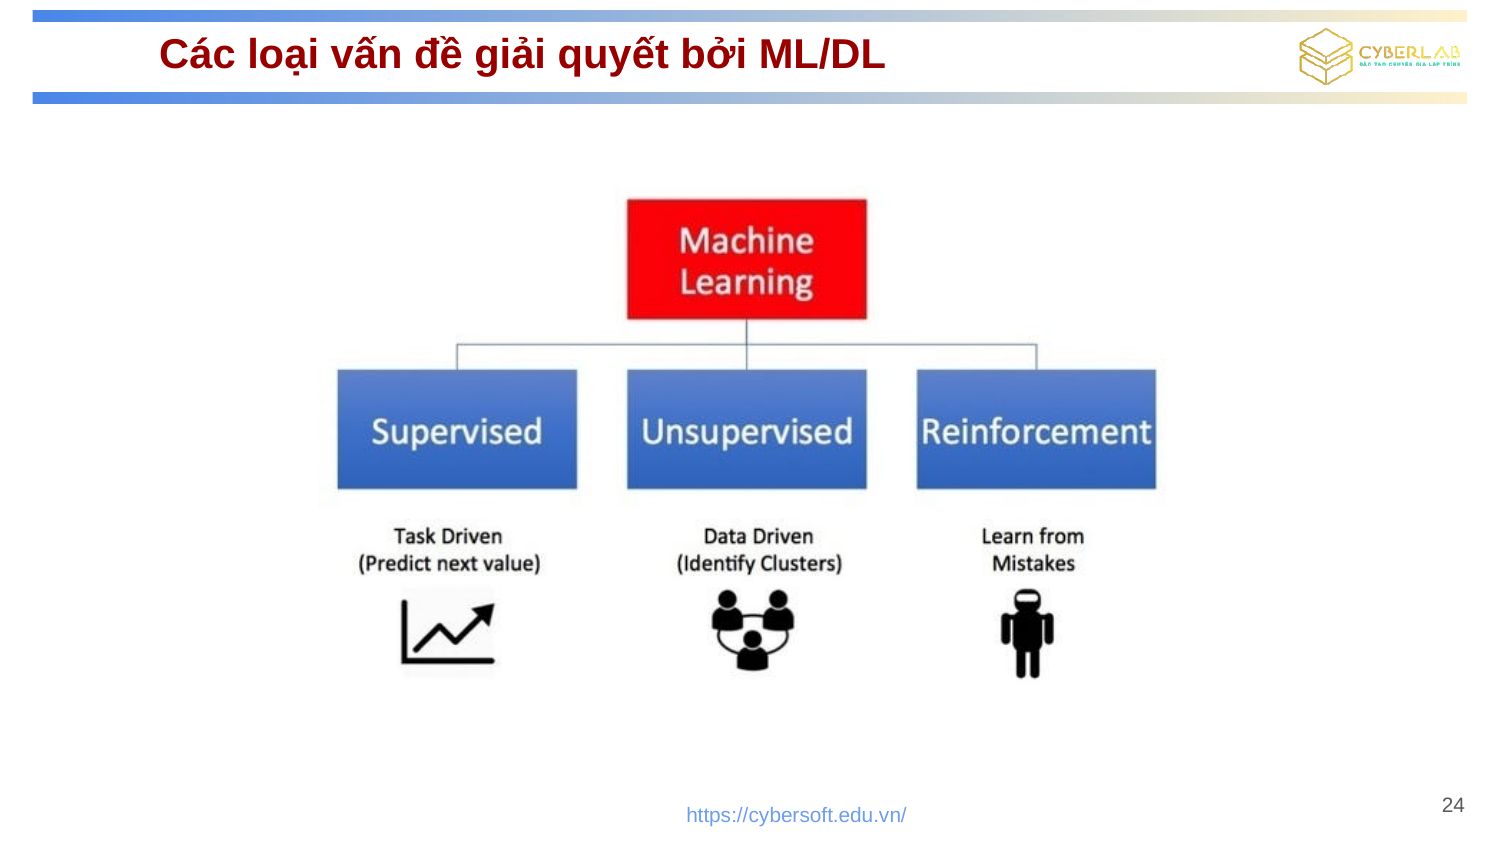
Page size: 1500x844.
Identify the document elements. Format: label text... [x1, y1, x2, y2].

slide_number 24 [1389, 782, 1480, 830]
picture [318, 172, 1180, 688]
picture [1449, 28, 1468, 85]
title Các loại vấn đề giải quyết bởi ML/DL [144, 12, 1449, 93]
